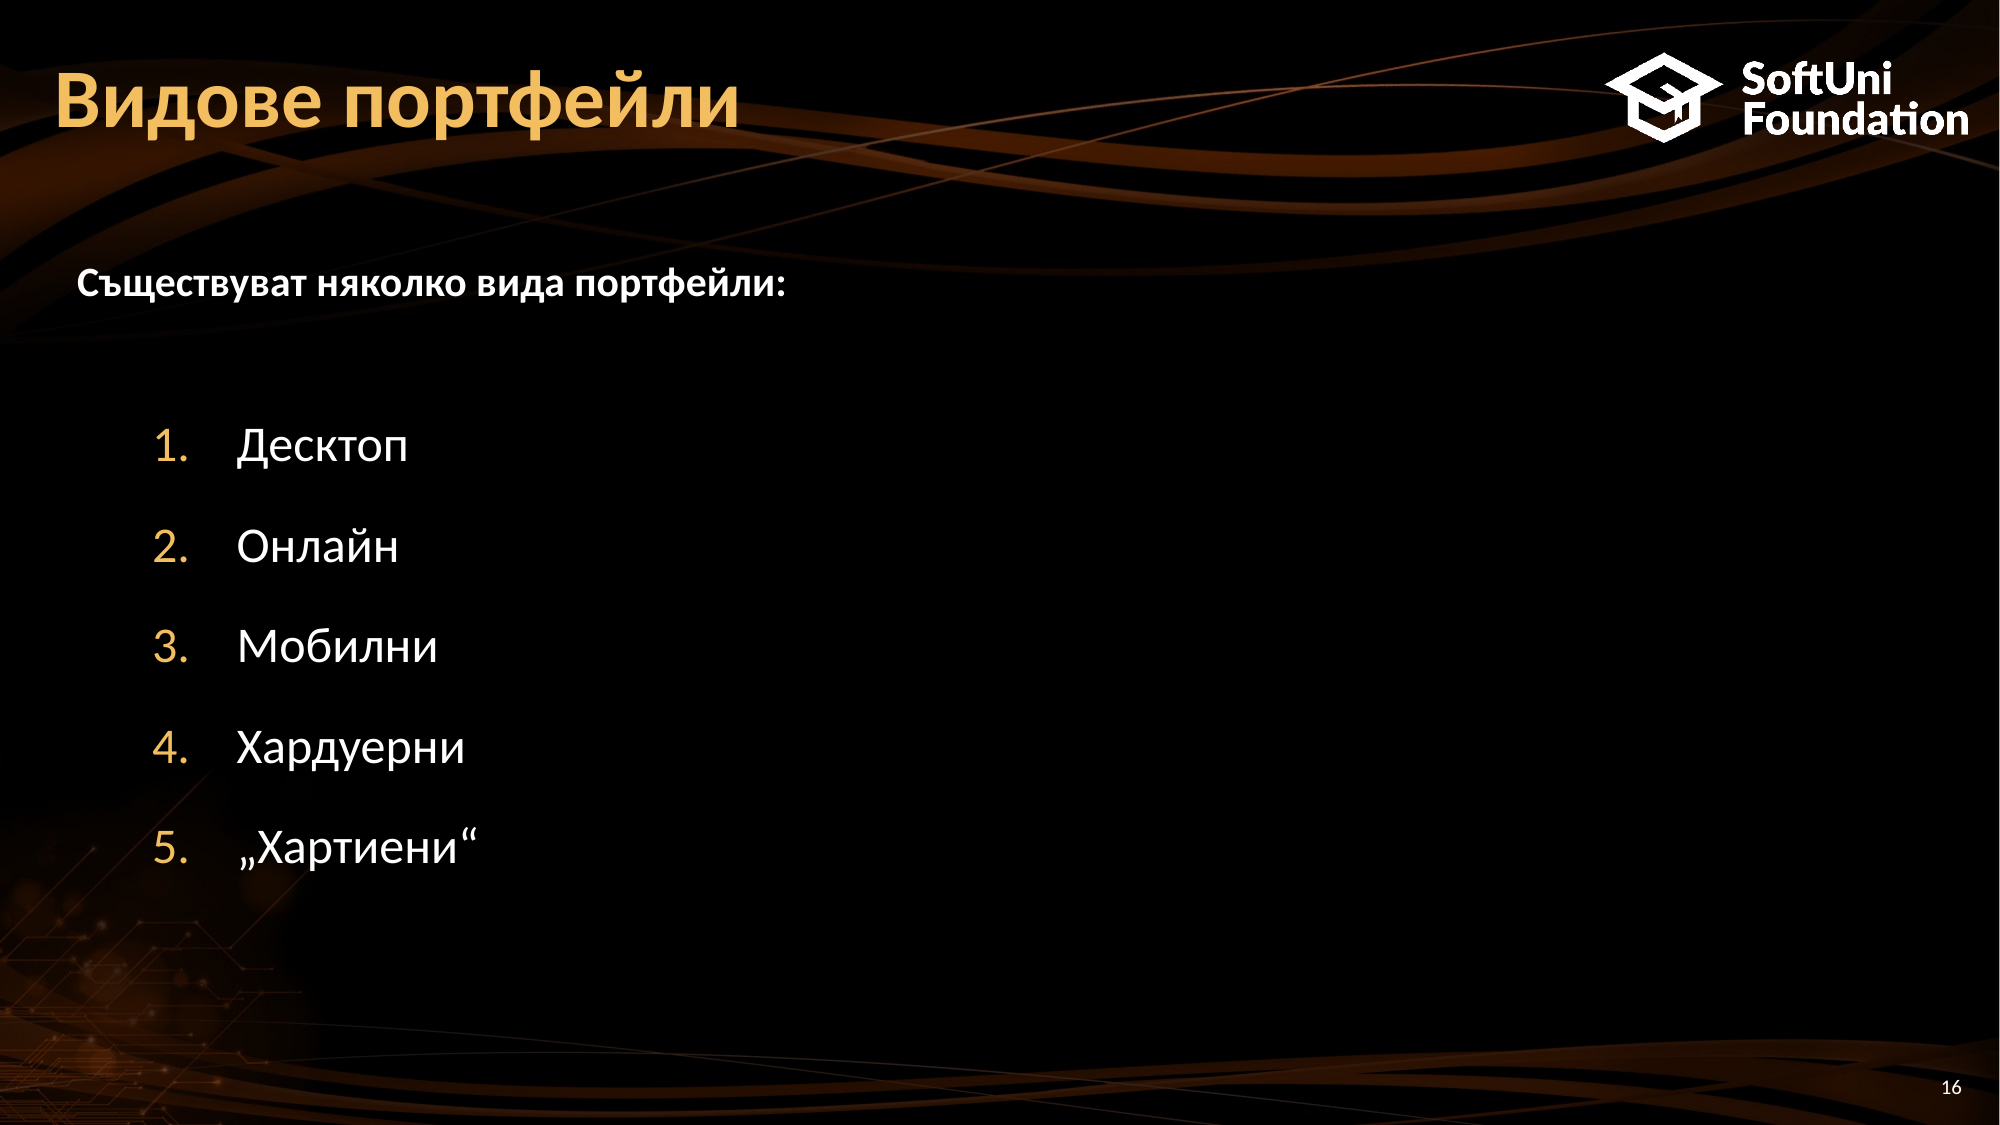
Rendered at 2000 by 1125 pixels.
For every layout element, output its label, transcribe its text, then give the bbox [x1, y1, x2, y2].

text_box Съществуват няколко вида портфейли: Десктоп Онлайн Мобилни Хардуерни „Хартиени“ [62, 252, 1640, 1066]
slide_number 16 [1897, 1070, 1968, 1103]
title Видове портфейли [37, 27, 1681, 173]
picture [0, 0, 2000, 1125]
